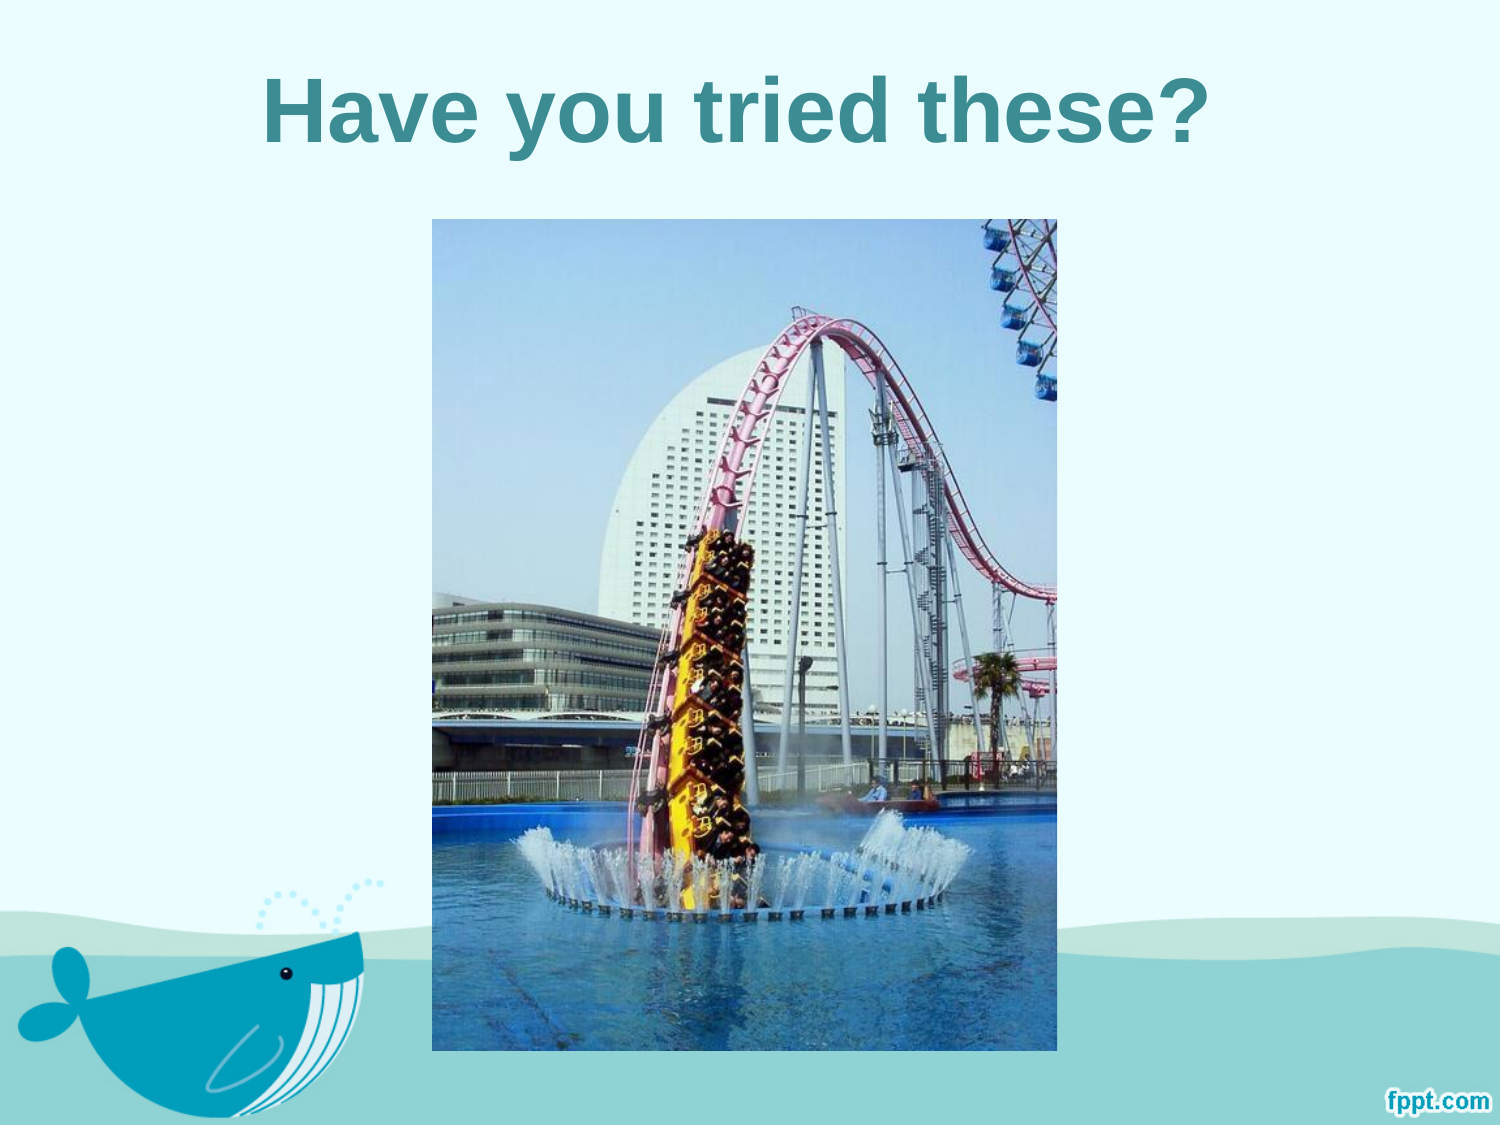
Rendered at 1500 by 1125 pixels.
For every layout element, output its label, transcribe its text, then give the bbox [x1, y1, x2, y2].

title Have you tried these? [62, 12, 1413, 201]
picture [0, 0, 1500, 1125]
list [37, 337, 1463, 1081]
